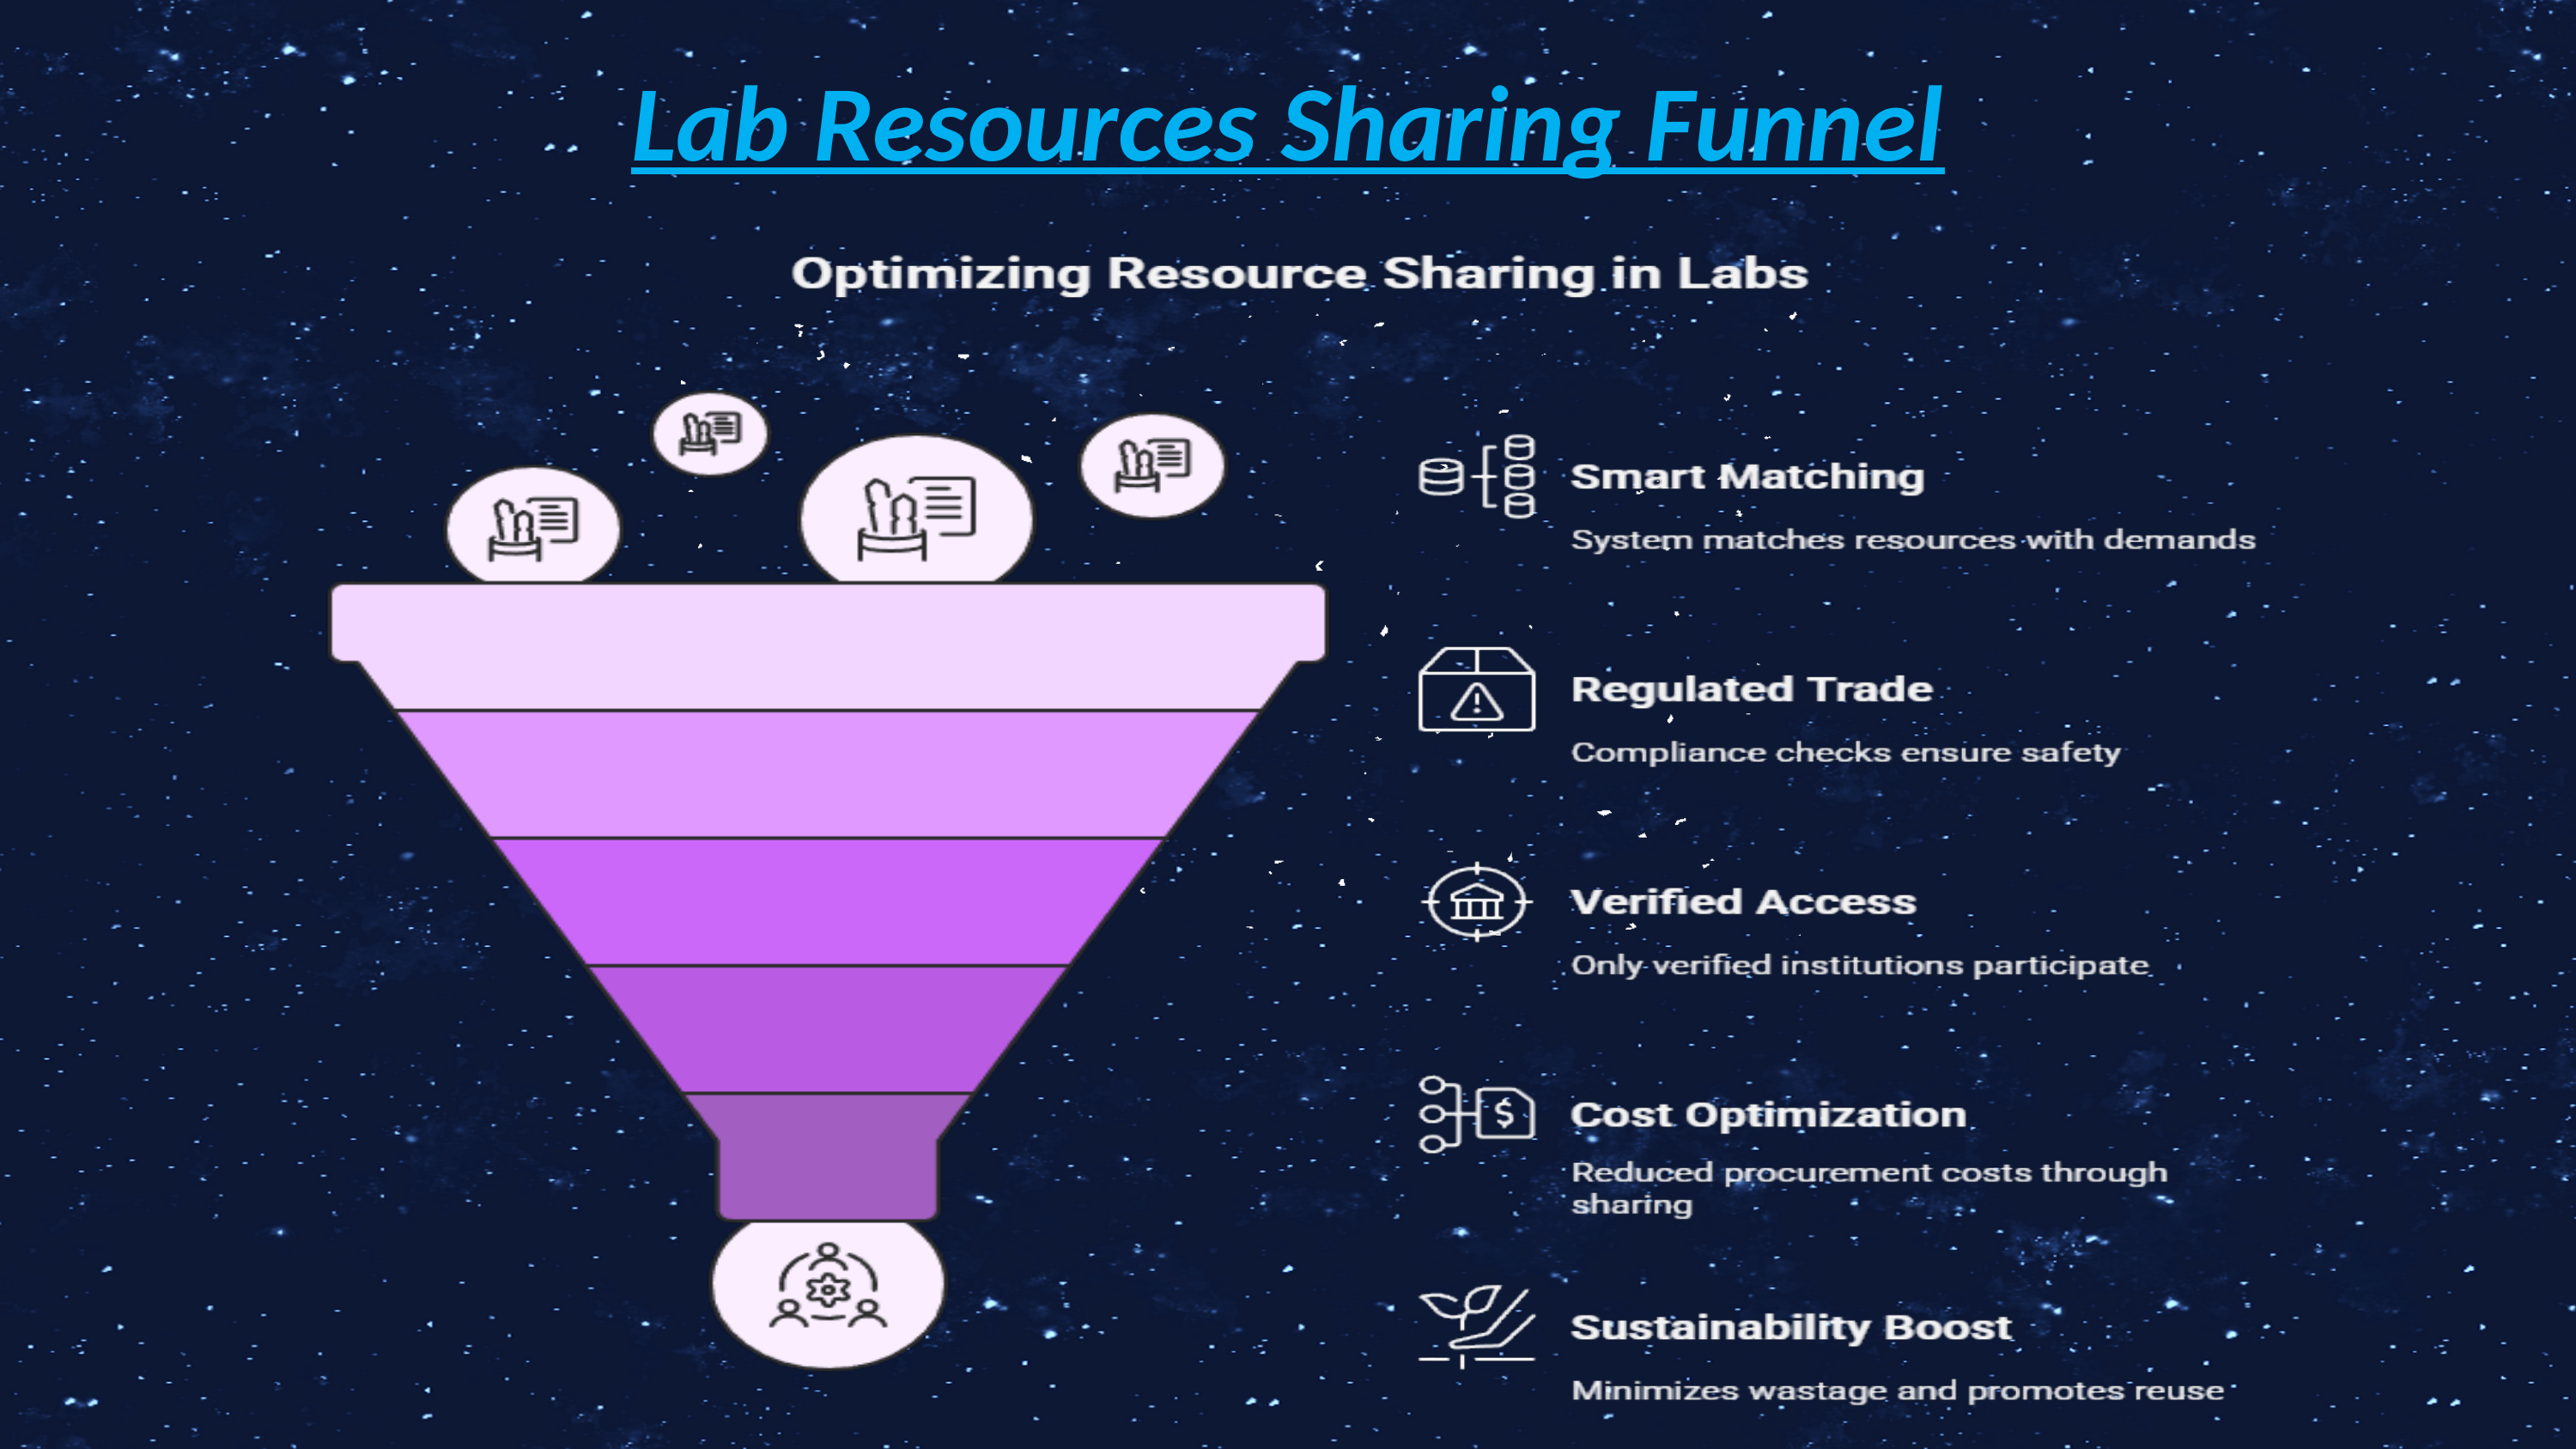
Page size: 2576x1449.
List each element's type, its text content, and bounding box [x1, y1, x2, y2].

picture [1577, 158, 1598, 167]
text_box Lab Resources Sharing Funnel [571, 41, 2005, 158]
text_box [0, 0, 2576, 1449]
picture [271, 158, 2336, 1449]
